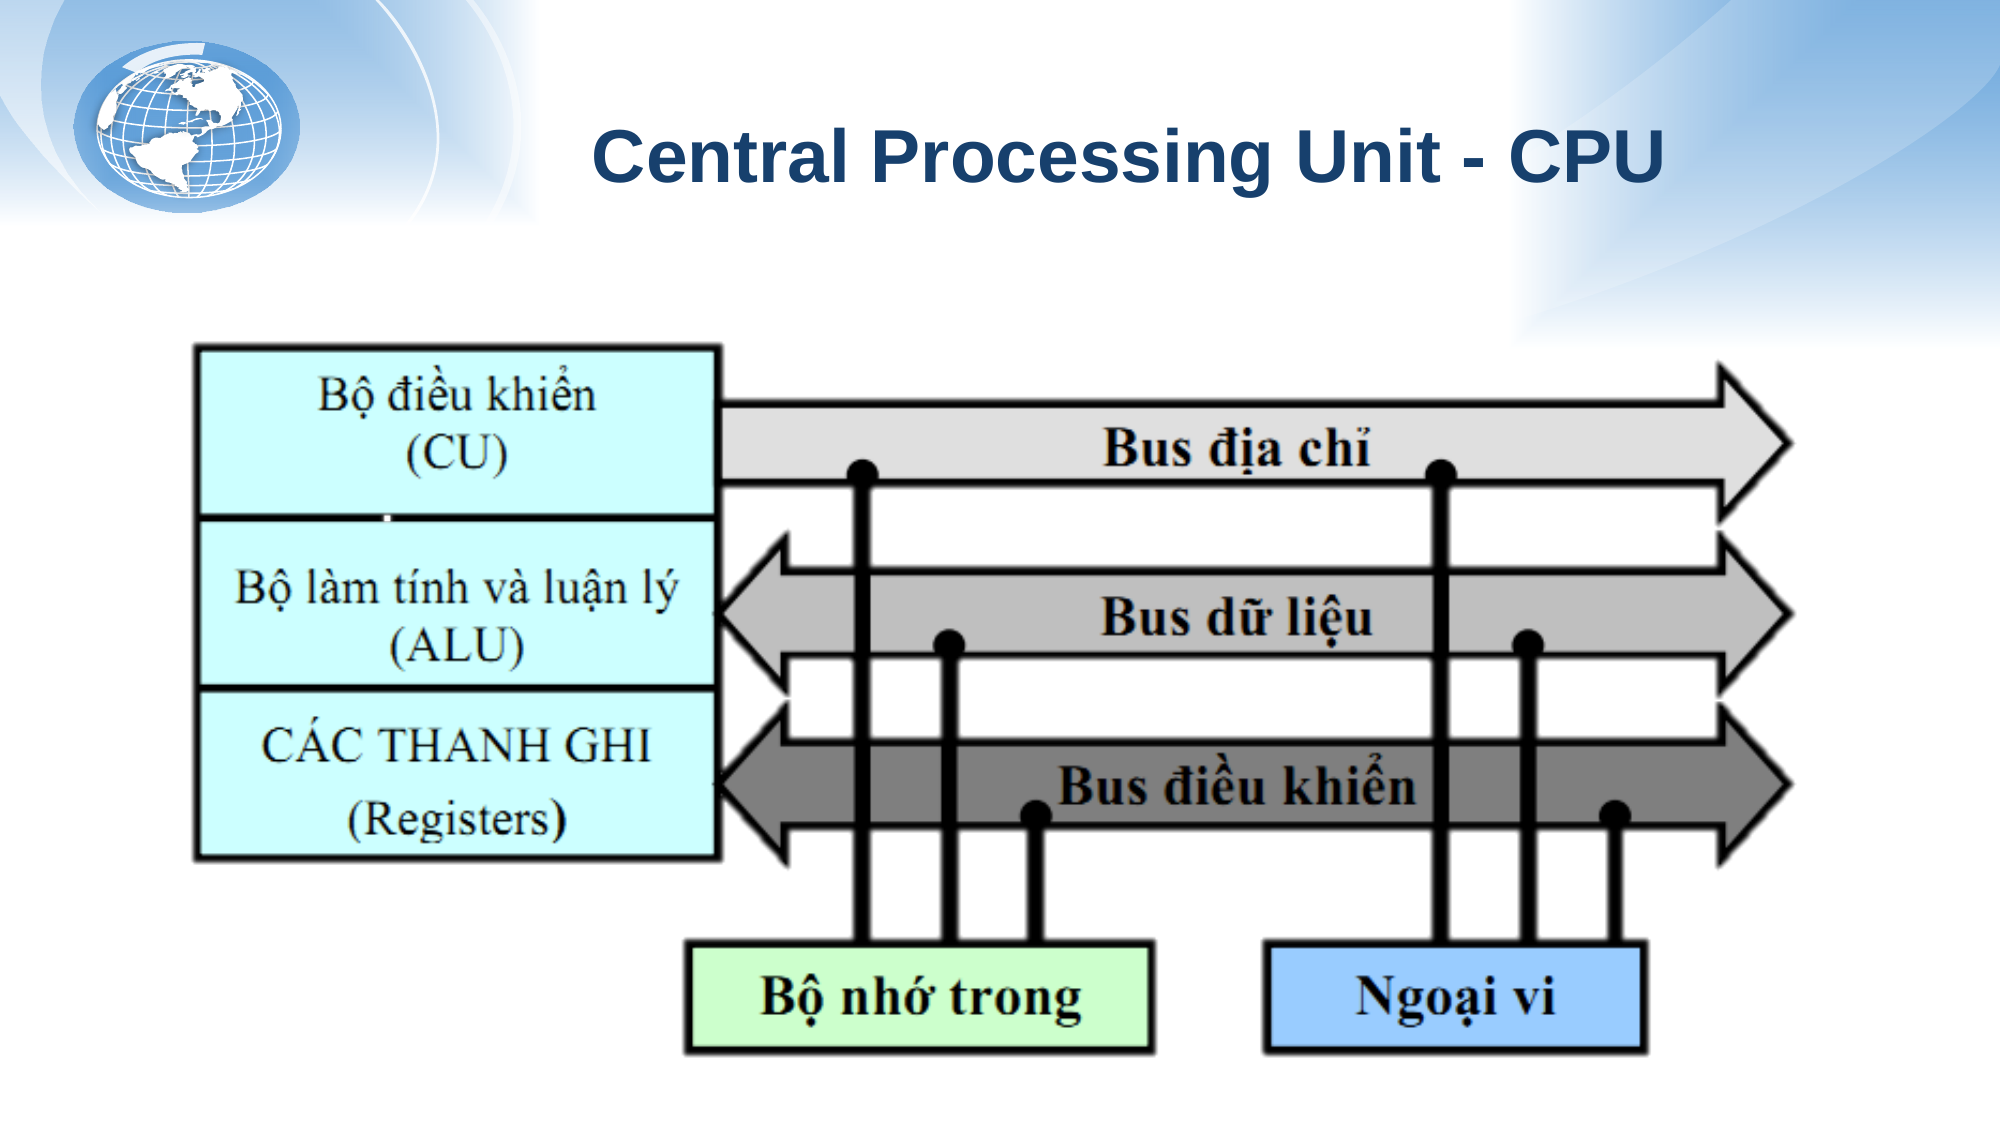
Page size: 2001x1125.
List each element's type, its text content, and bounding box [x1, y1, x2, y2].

title Central Processing Unit - CPU [350, 58, 1909, 247]
picture [184, 337, 1803, 1059]
